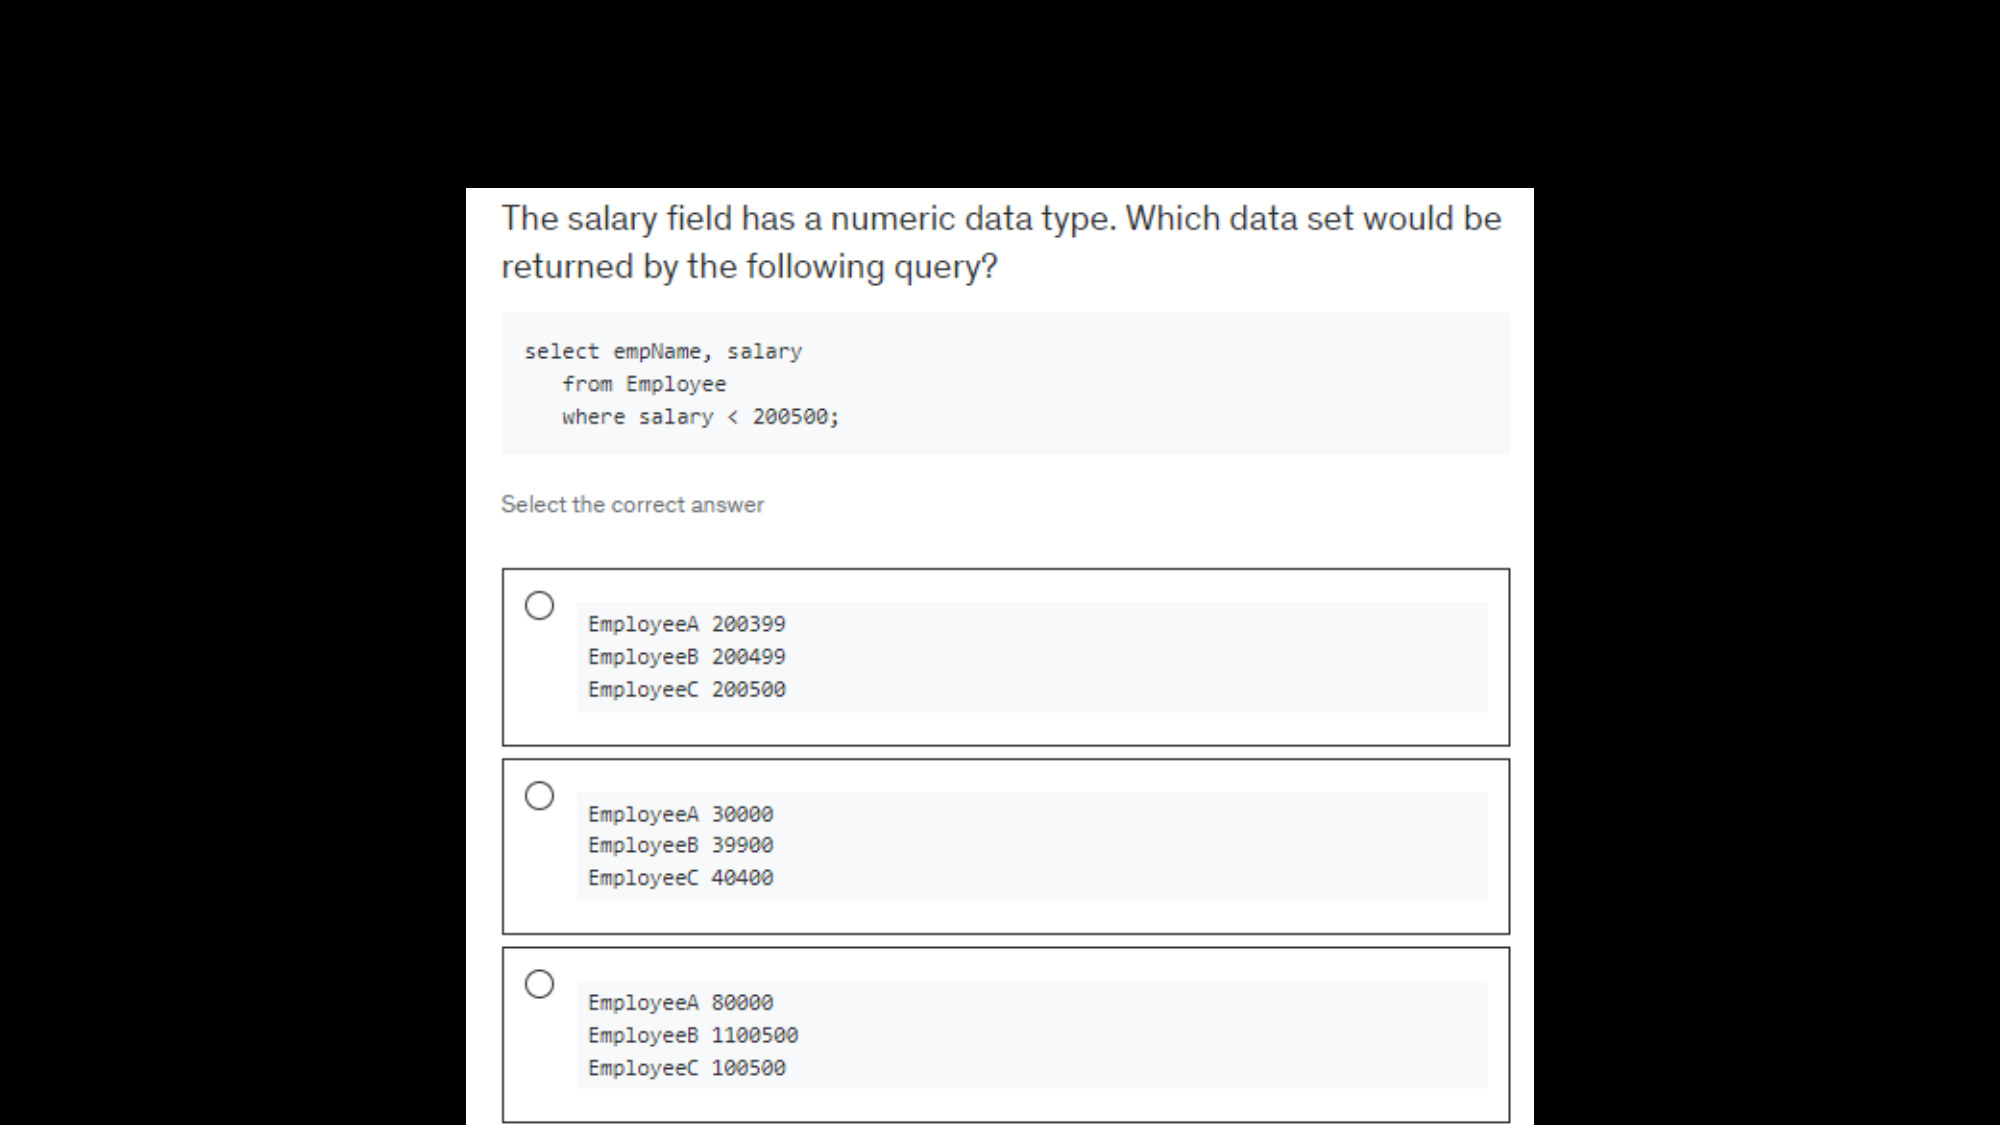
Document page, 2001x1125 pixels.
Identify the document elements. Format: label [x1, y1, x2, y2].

picture [466, 188, 1534, 1125]
